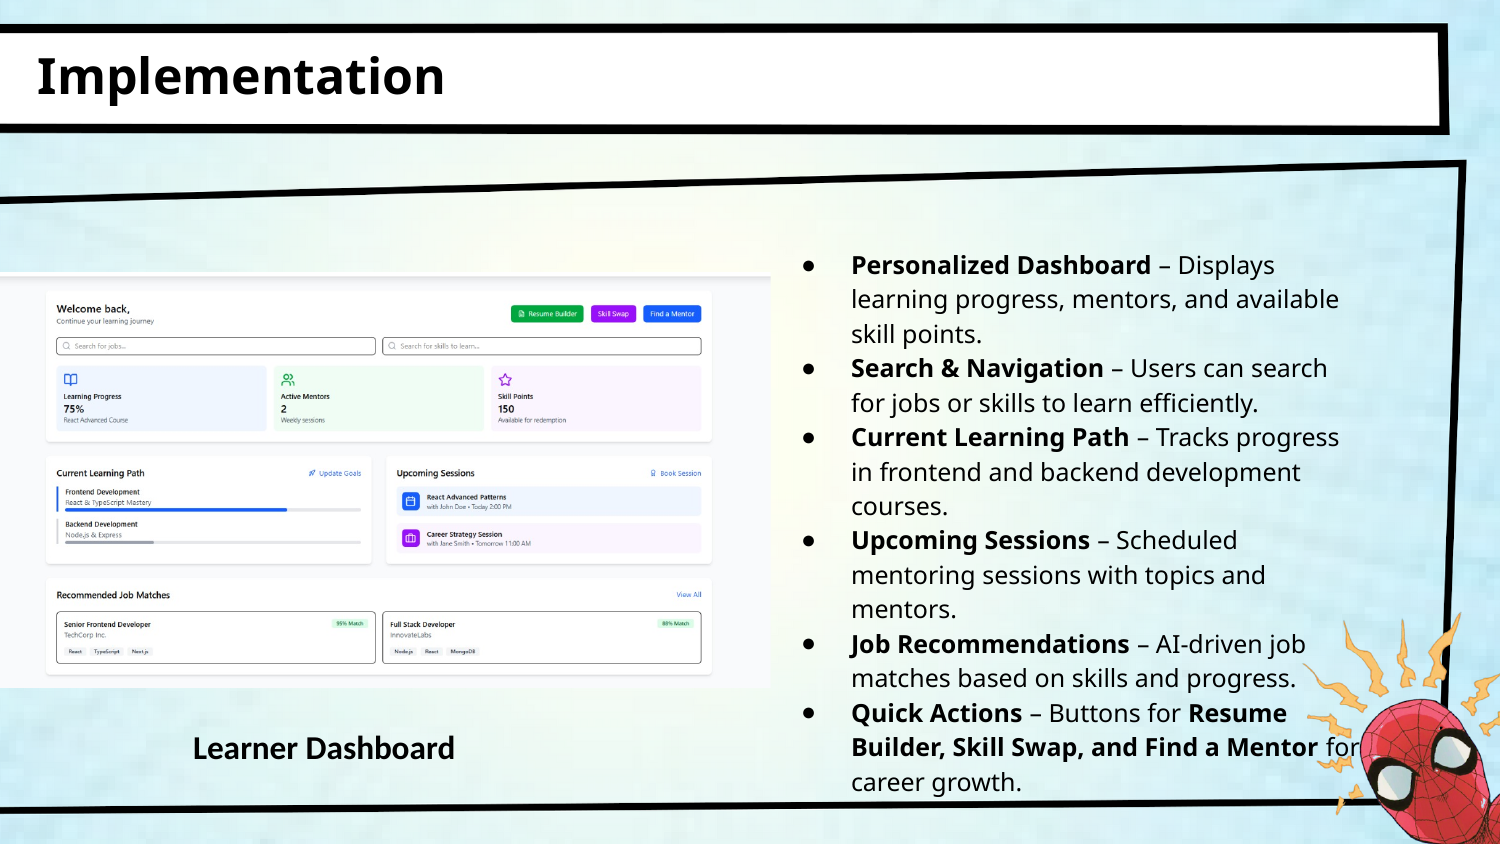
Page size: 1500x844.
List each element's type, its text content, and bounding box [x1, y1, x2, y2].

text_box [877, 731, 1201, 782]
text_box [0, 0, 1500, 844]
text_box Personalized Dashboard – Displays learning progress, mentors, and available skill points. Search & Navigation – Users can search for jobs or skills to learn efficiently. Current Learning Path – Tracks progress in frontend and backend development courses. Upcoming Sessions – Scheduled mentoring sessions with topics and mentors. Job Recommendations – AI-driven job matches based on skills and progress. Quick Actions – Buttons for Resume Builder, Skill Swap, and Find a Mentor for career growth. [761, 230, 1382, 731]
text_box Learner Dashboard [178, 711, 501, 782]
picture [0, 271, 771, 689]
text_box Implementation [22, 36, 1349, 105]
